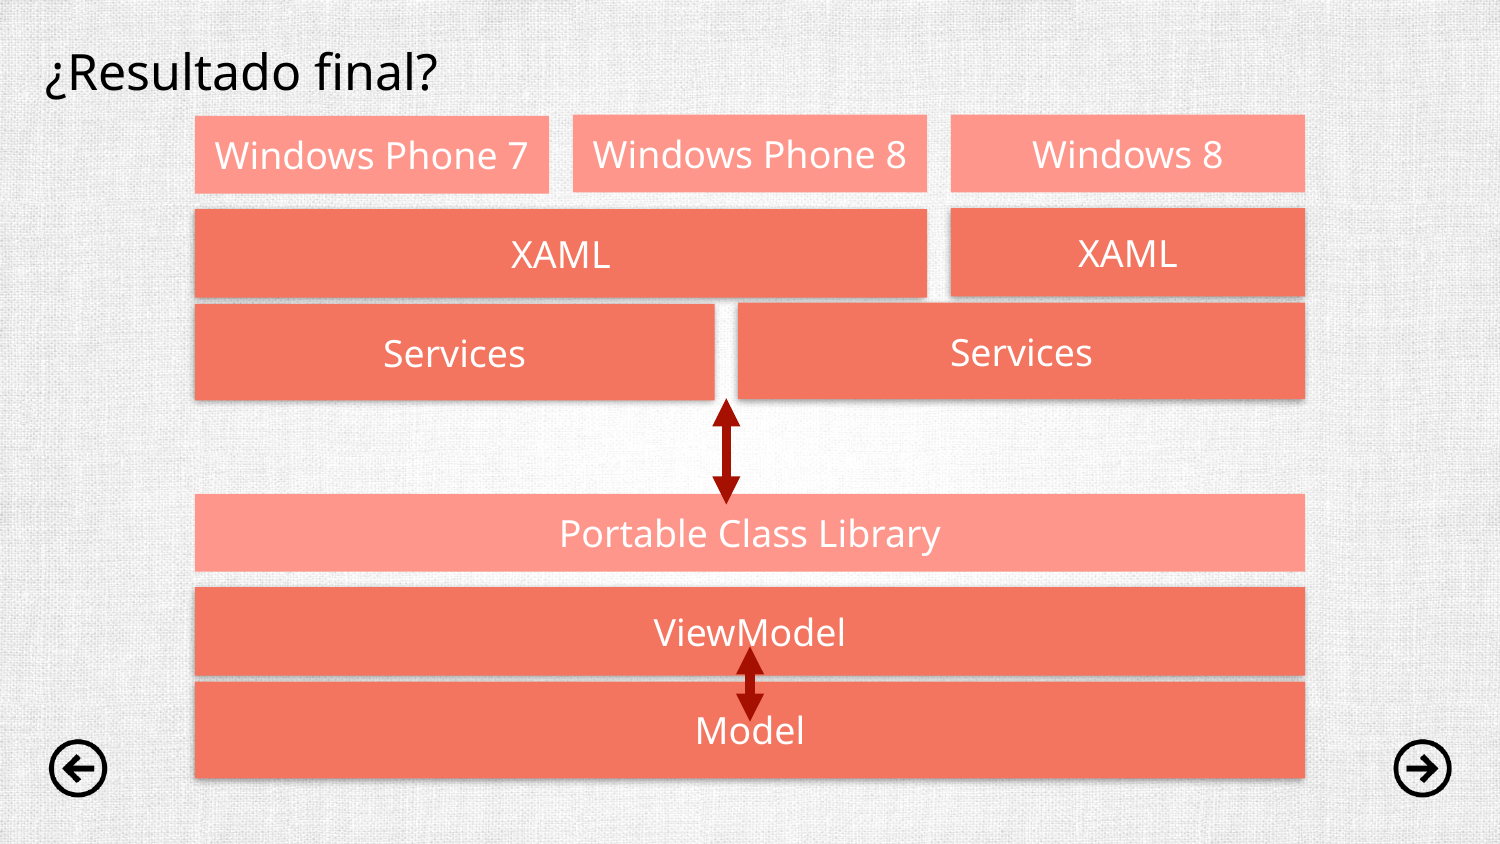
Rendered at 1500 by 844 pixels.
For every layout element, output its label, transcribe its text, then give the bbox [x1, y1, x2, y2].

text_box Windows 8 [949, 113, 1307, 194]
picture [0, 0, 1500, 844]
text_box Portable Class Library [193, 492, 1307, 574]
text_box ViewModel [194, 586, 1306, 676]
text_box XAML [194, 208, 928, 298]
text_box Services [194, 303, 715, 401]
text_box Model [194, 681, 1306, 779]
text_box ¿Resultado final? [34, 7, 1454, 134]
text_box XAML [950, 207, 1306, 297]
text_box Services [737, 302, 1306, 400]
text_box Windows Phone 8 [571, 113, 929, 194]
text_box Windows Phone 7 [193, 114, 551, 196]
